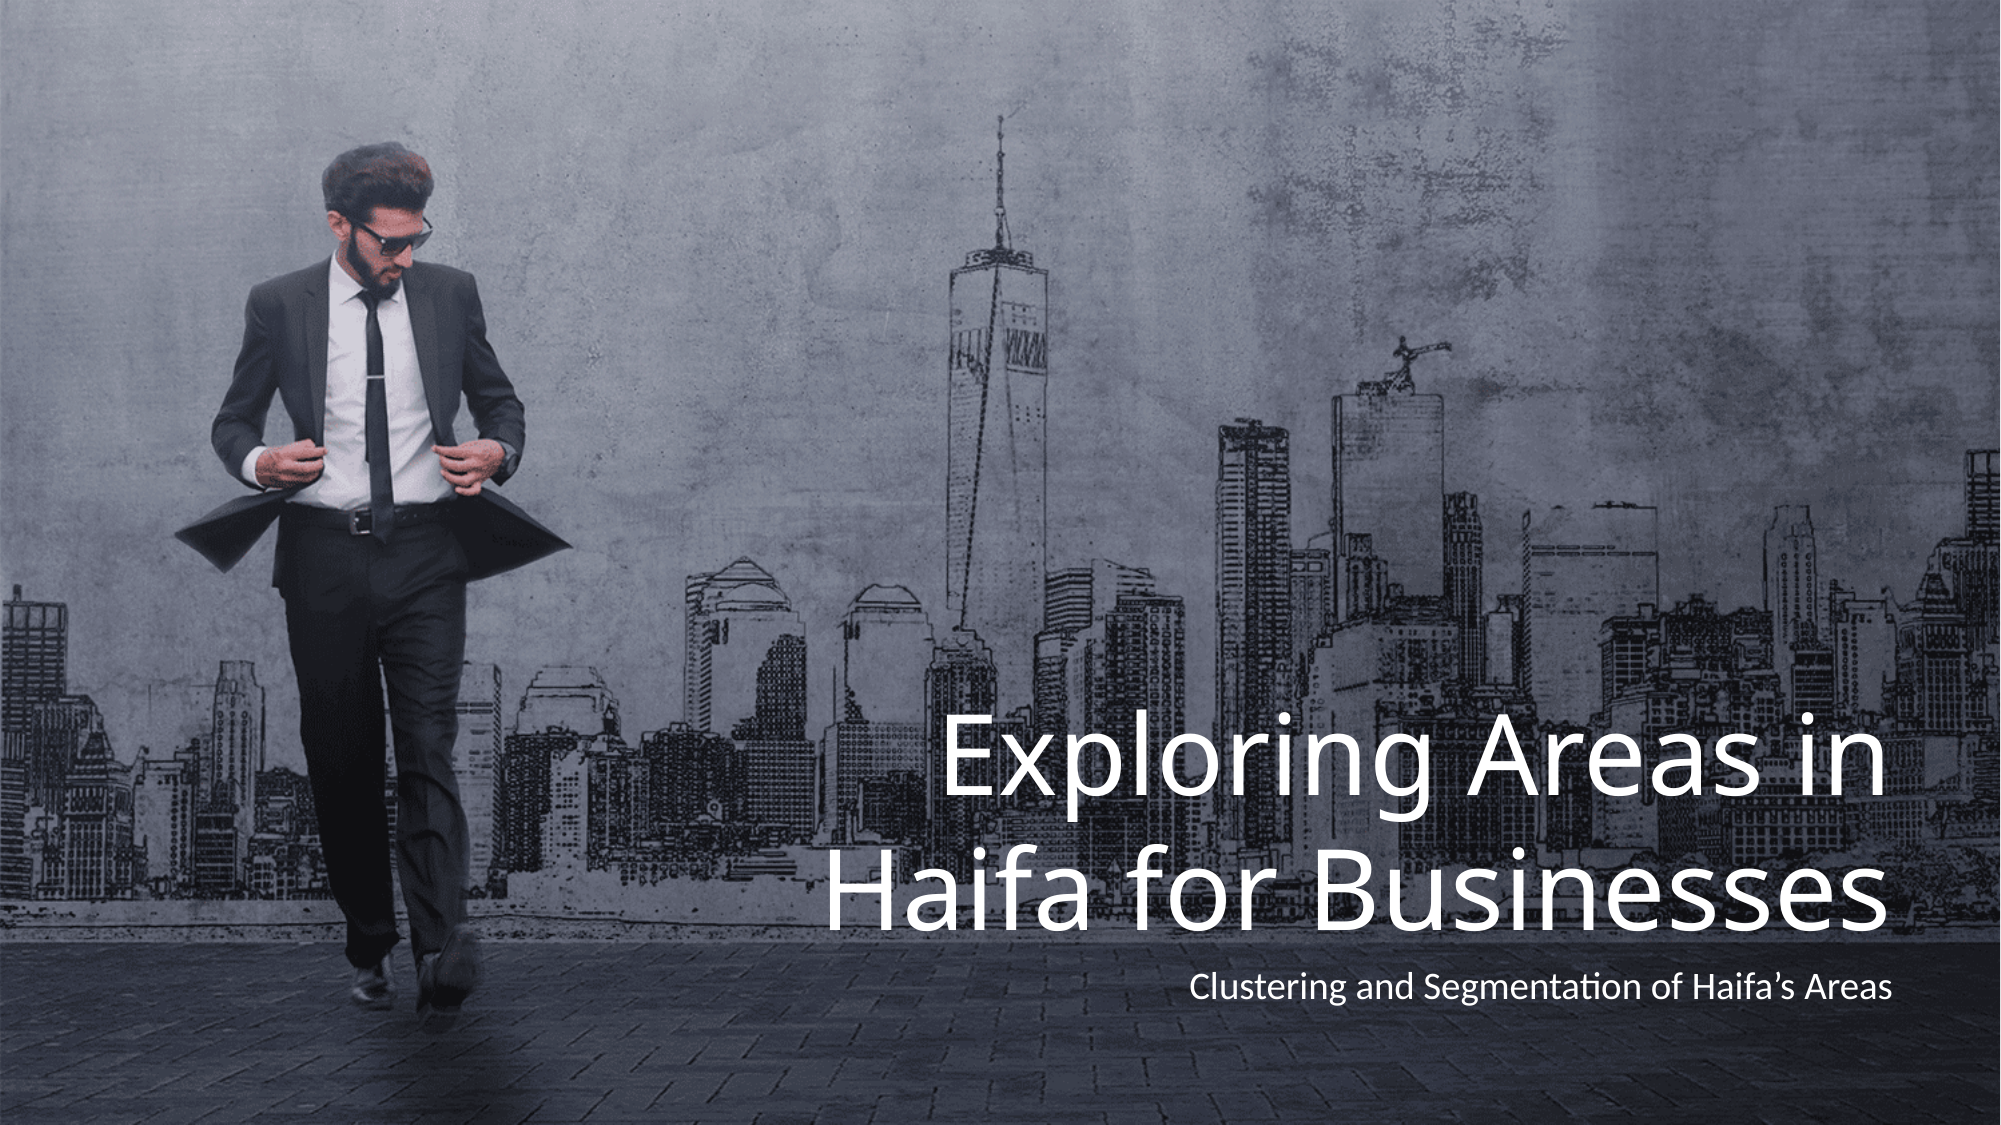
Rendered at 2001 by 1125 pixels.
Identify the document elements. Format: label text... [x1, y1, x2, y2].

picture [0, 0, 2001, 1125]
text_box Exploring Areas in Haifa for Businesses [712, 675, 1908, 953]
text_box Clustering and Segmentation of Haifa’s Areas [712, 953, 1908, 1015]
